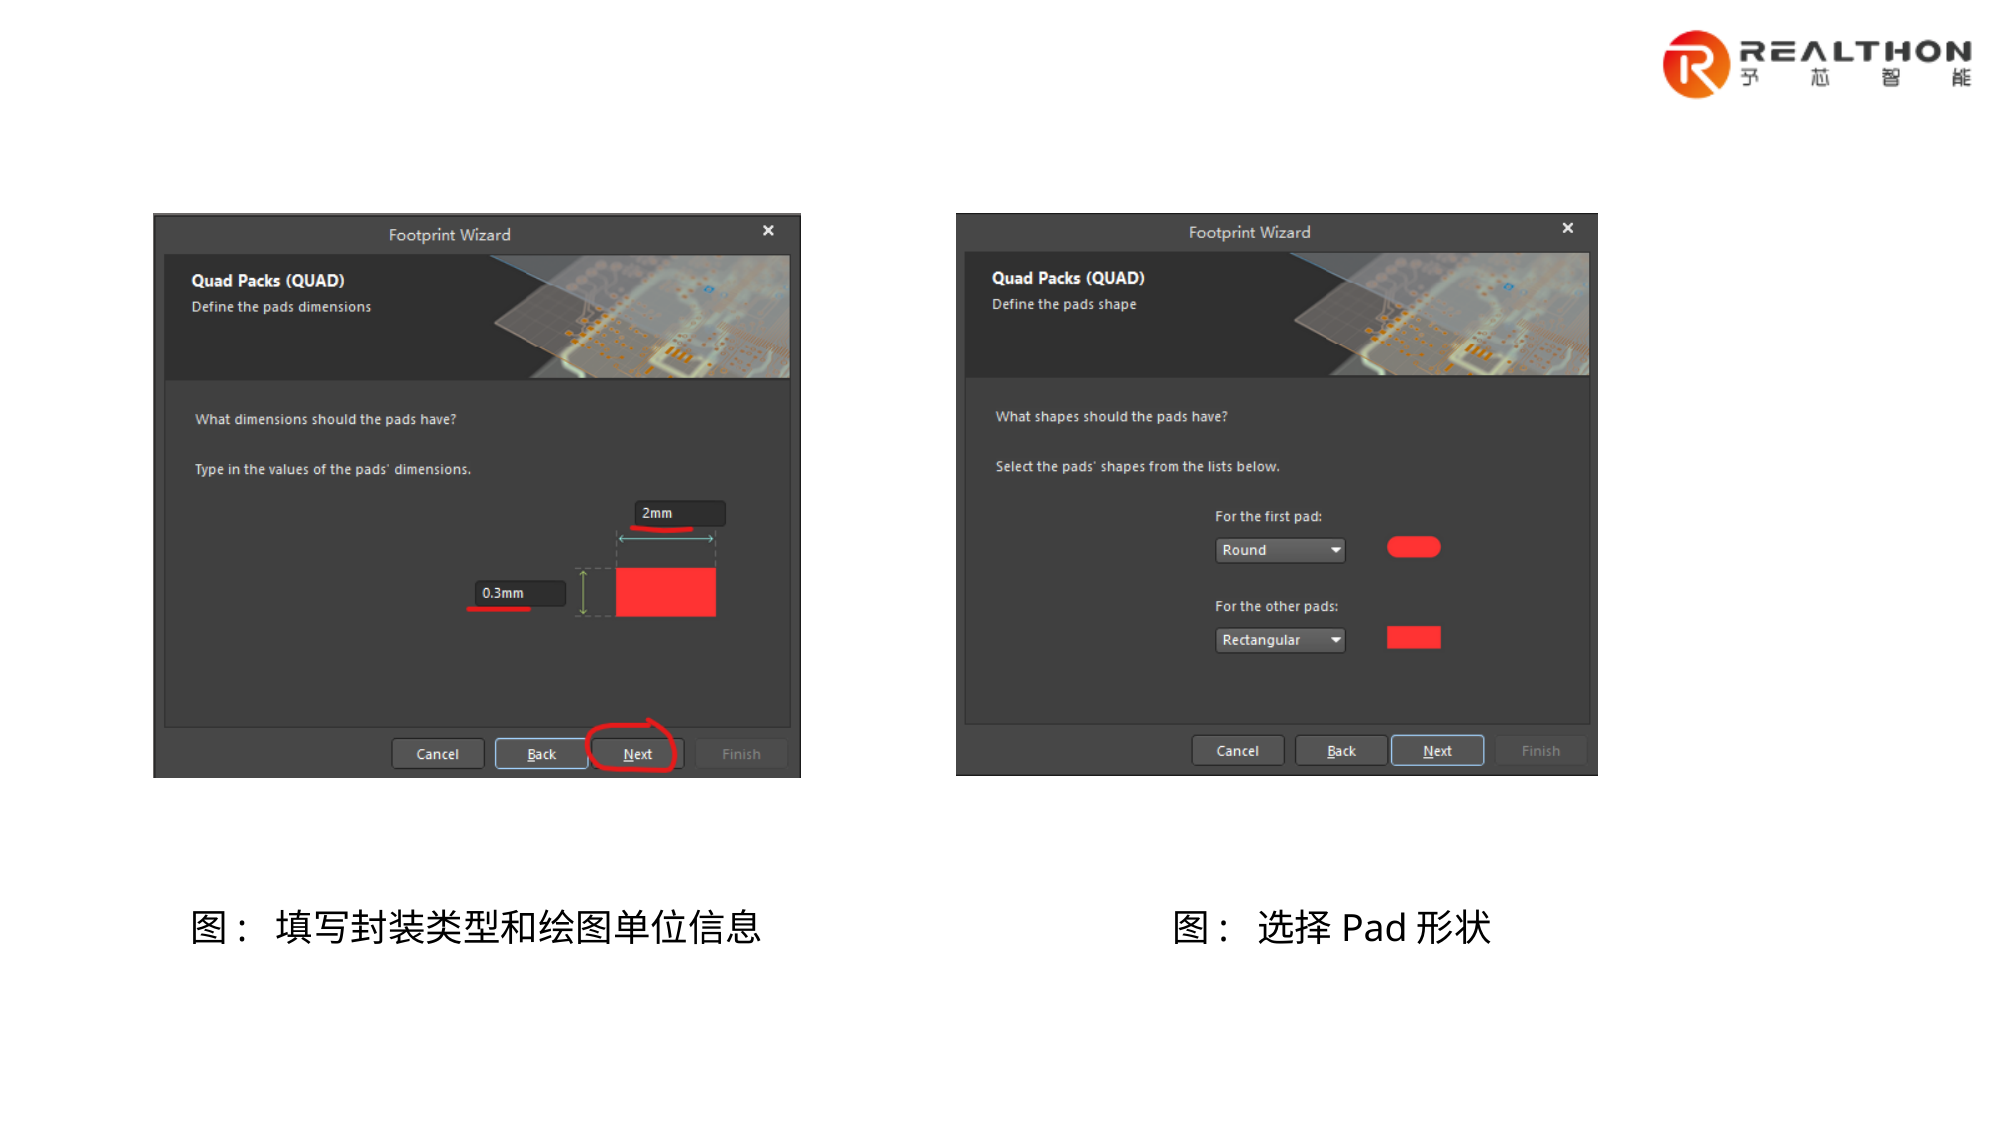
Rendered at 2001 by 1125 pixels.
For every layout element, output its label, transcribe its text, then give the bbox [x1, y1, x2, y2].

text_box 图: 选择Pad形状 [944, 896, 1720, 956]
picture [1640, 0, 2000, 128]
text_box 图: 填写封装类型和绘图单位信息 [89, 896, 865, 956]
picture [153, 213, 801, 778]
picture [956, 213, 1598, 776]
